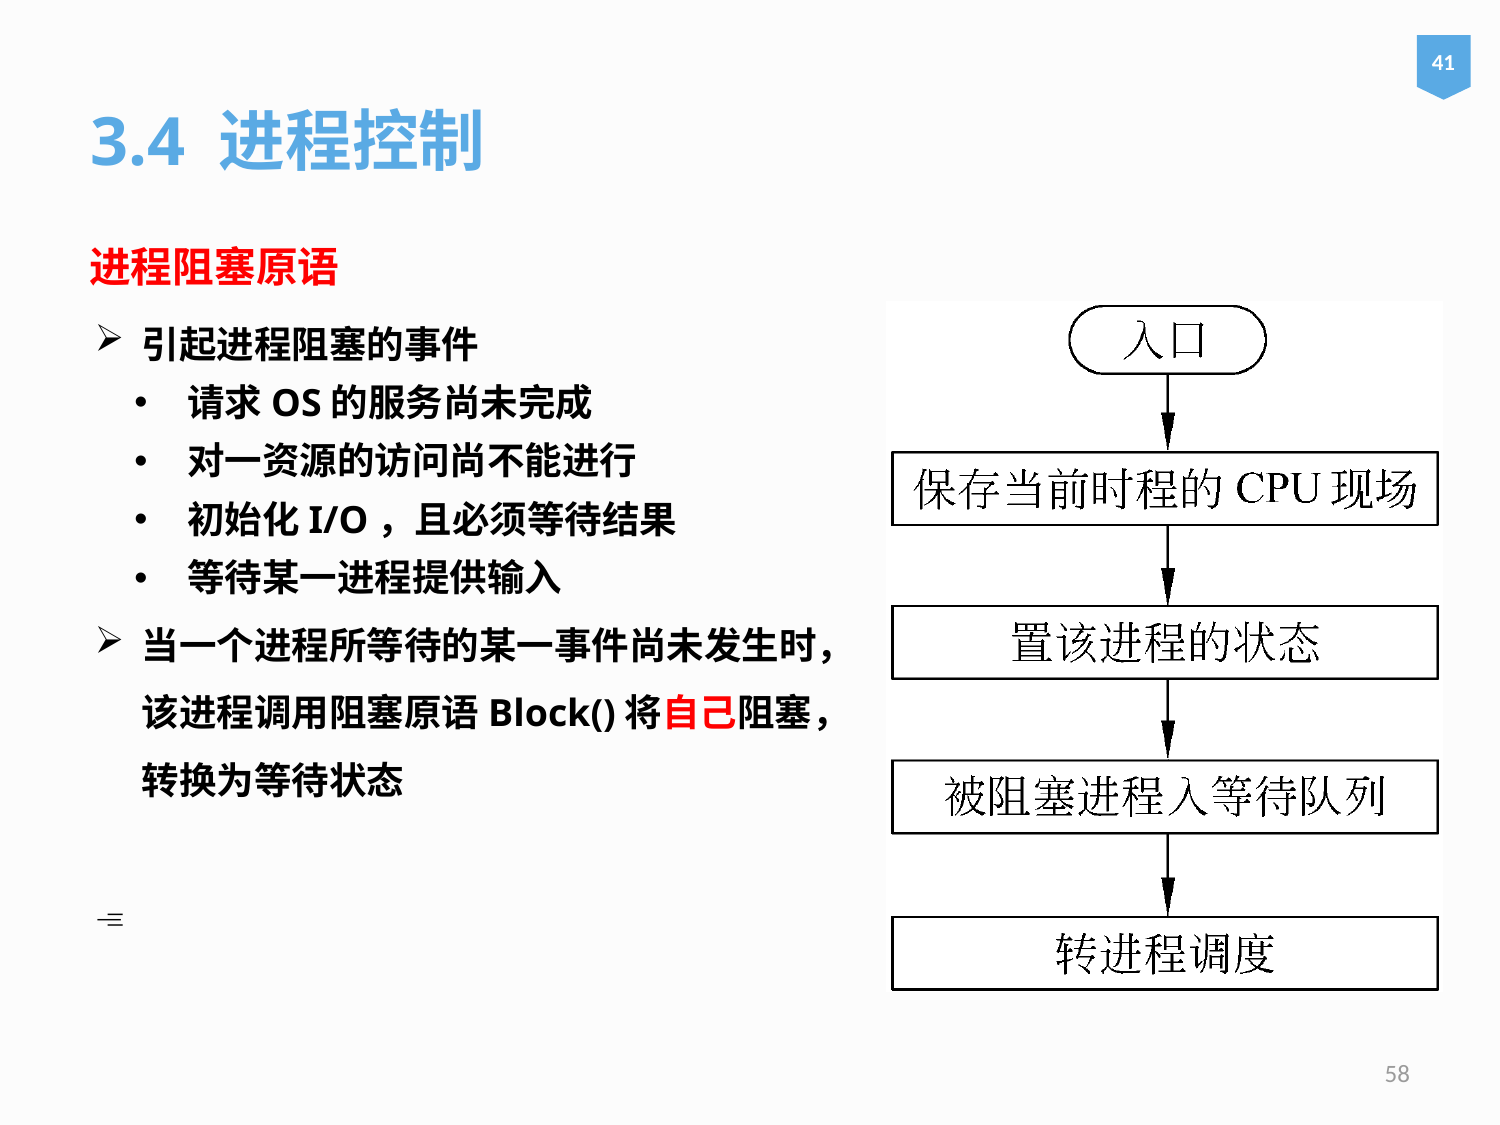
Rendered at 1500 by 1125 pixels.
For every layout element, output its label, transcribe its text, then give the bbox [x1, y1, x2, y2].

slide_number 58 [1074, 1042, 1425, 1103]
picture [885, 301, 1444, 992]
text_box 引起进程阻塞的事件 请求OS的服务尚未完成 对一资源的访问尚不能进行 初始化I/O，且必须等待结果 等待某一进程提供输入 当一个进程所等待的某一事件尚未发生时，该进程调用阻塞原语Block()将自己阻塞，转换为等待状态  [80, 290, 857, 945]
text_box 41 [1414, 33, 1473, 102]
text_box 3.4 进程控制 [74, 45, 1425, 233]
text_box 进程阻塞原语 [74, 208, 1386, 321]
